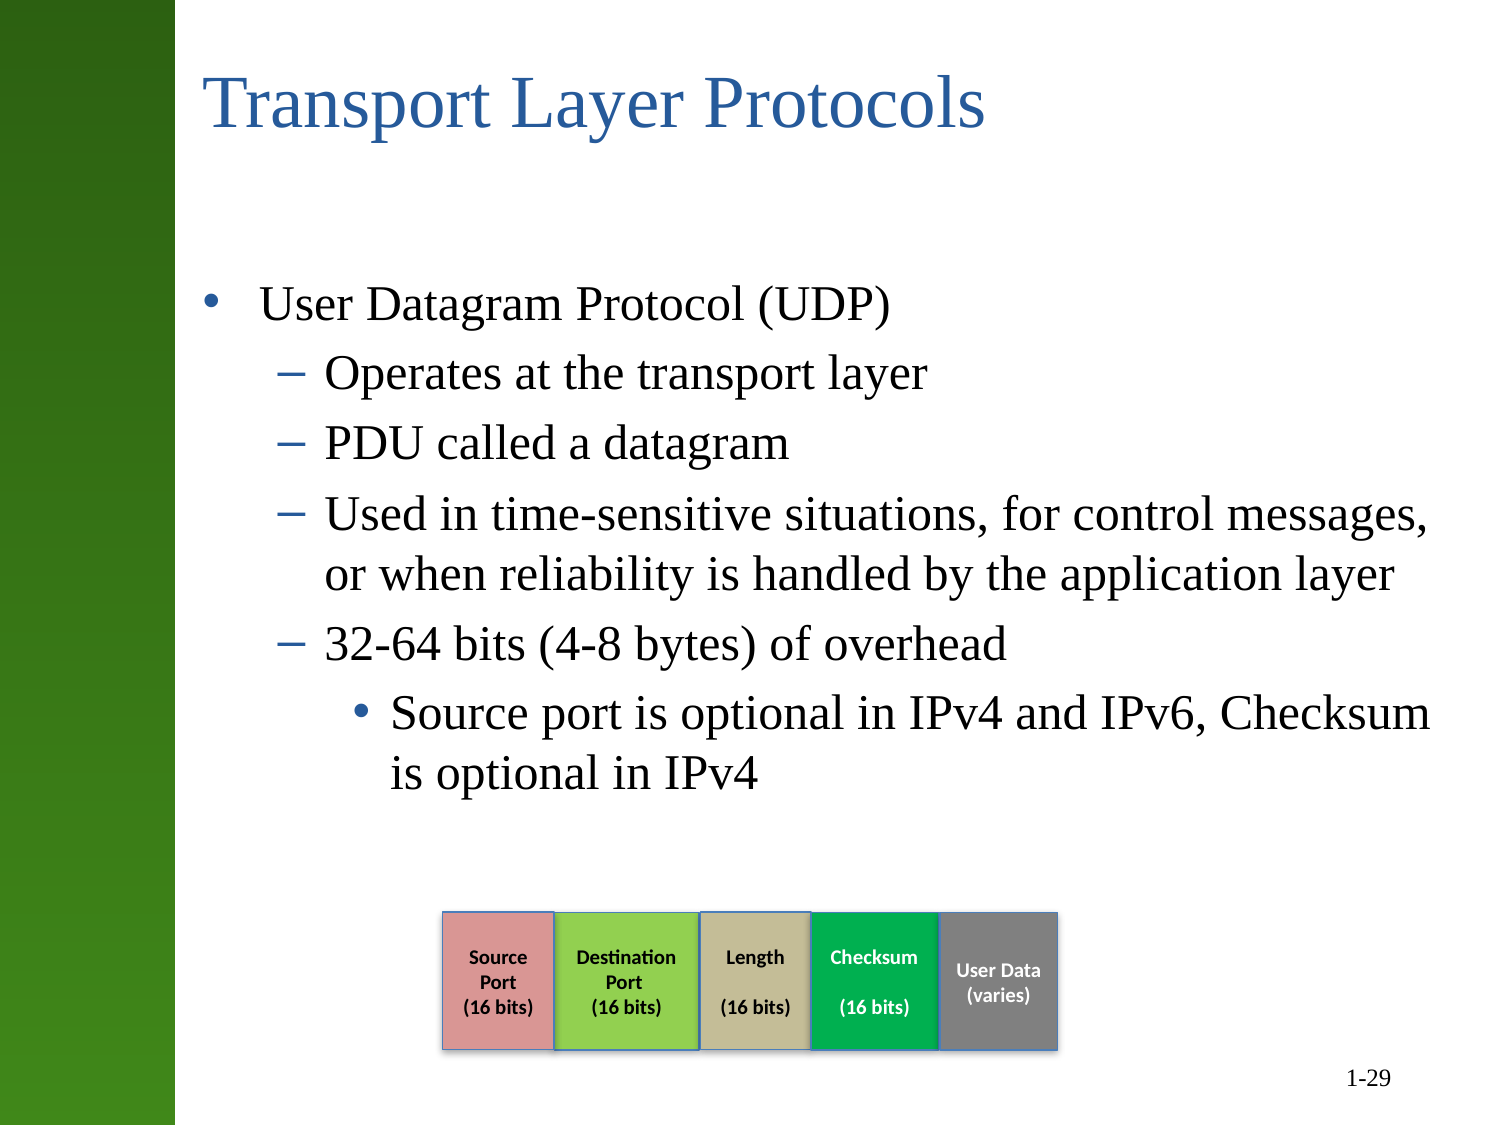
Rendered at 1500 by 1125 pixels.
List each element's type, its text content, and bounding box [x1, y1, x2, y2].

title Transport Layer Protocols [187, 45, 1450, 233]
list User Datagram Protocol (UDP) Operates at the transport layer PDU called a datagram Used in time-sensitive situations, for control messages, or when reliability is handled by the application layer 32-64 bits (4-8 bytes) of overhead Source port is optional in IPv4 and IPv6, Checksum is optional in IPv4 [187, 262, 1450, 1005]
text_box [442, 911, 1058, 1051]
